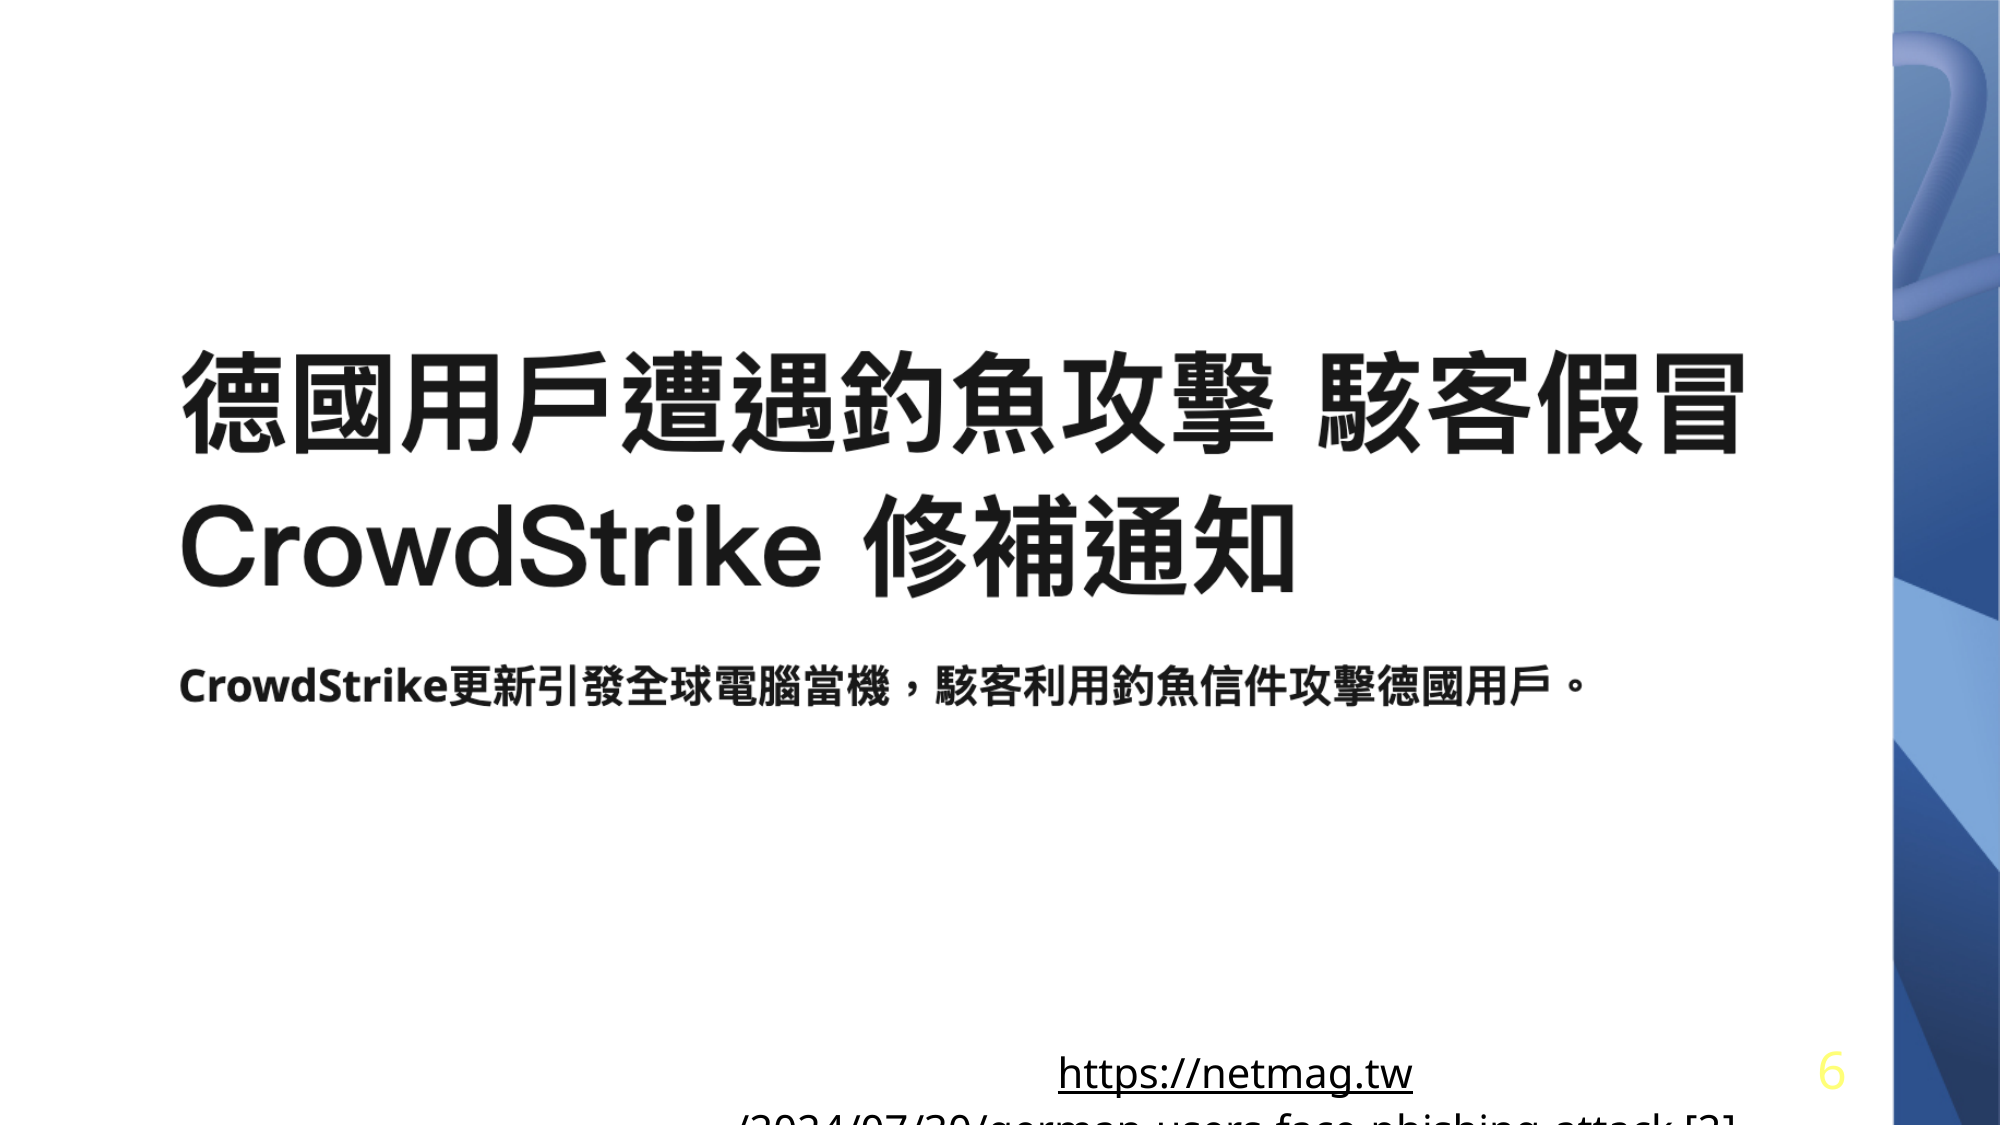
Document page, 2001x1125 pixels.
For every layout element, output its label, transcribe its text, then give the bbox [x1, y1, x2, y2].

text_box https://netmag.tw/2024/07/30/german-users-face-phishing-attack [2] [552, 1038, 1918, 1125]
picture [0, 0, 2000, 1125]
slide_number 6 [1412, 1042, 1863, 1103]
